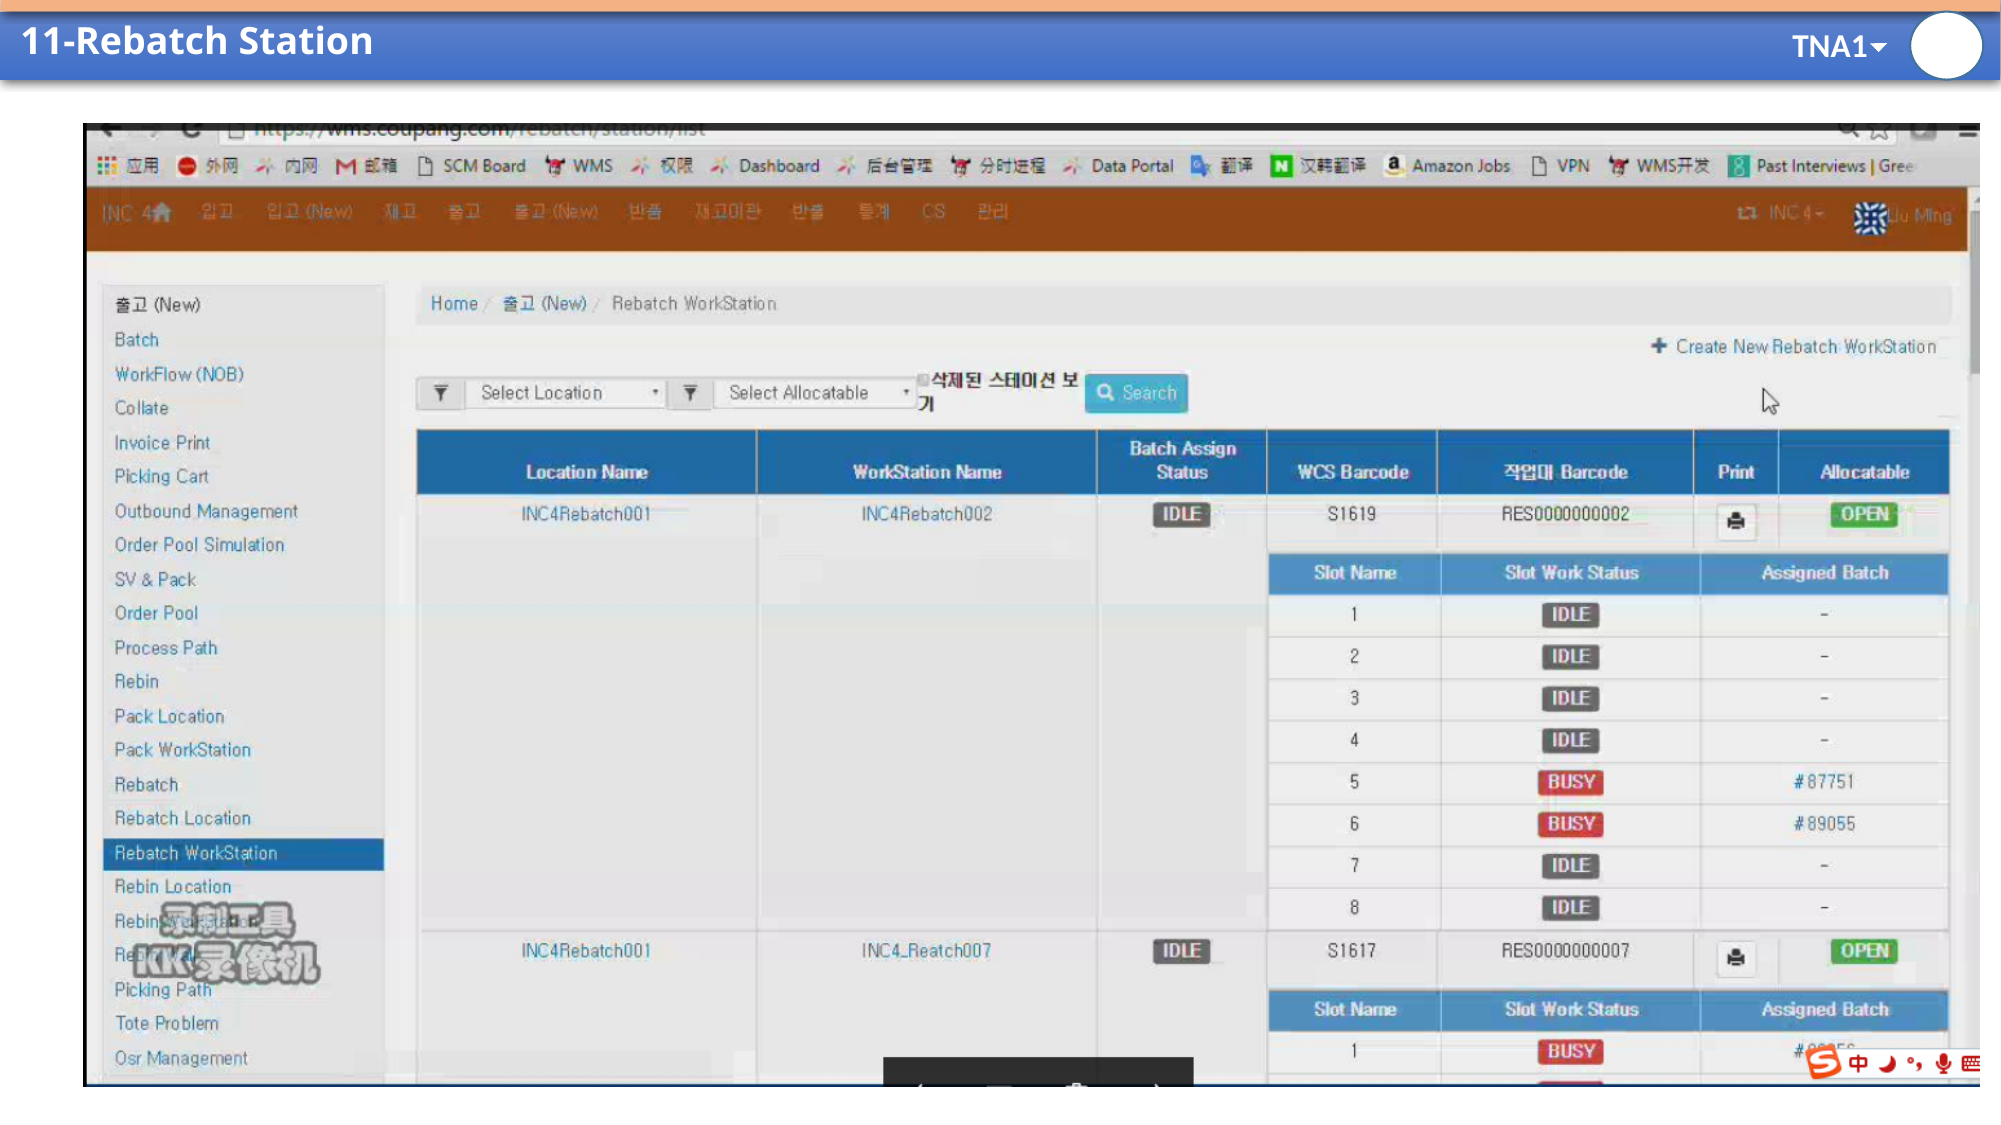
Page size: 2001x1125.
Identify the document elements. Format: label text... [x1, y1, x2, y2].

picture [83, 123, 1980, 1087]
title 11-Rebatch Station [5, 11, 1731, 74]
